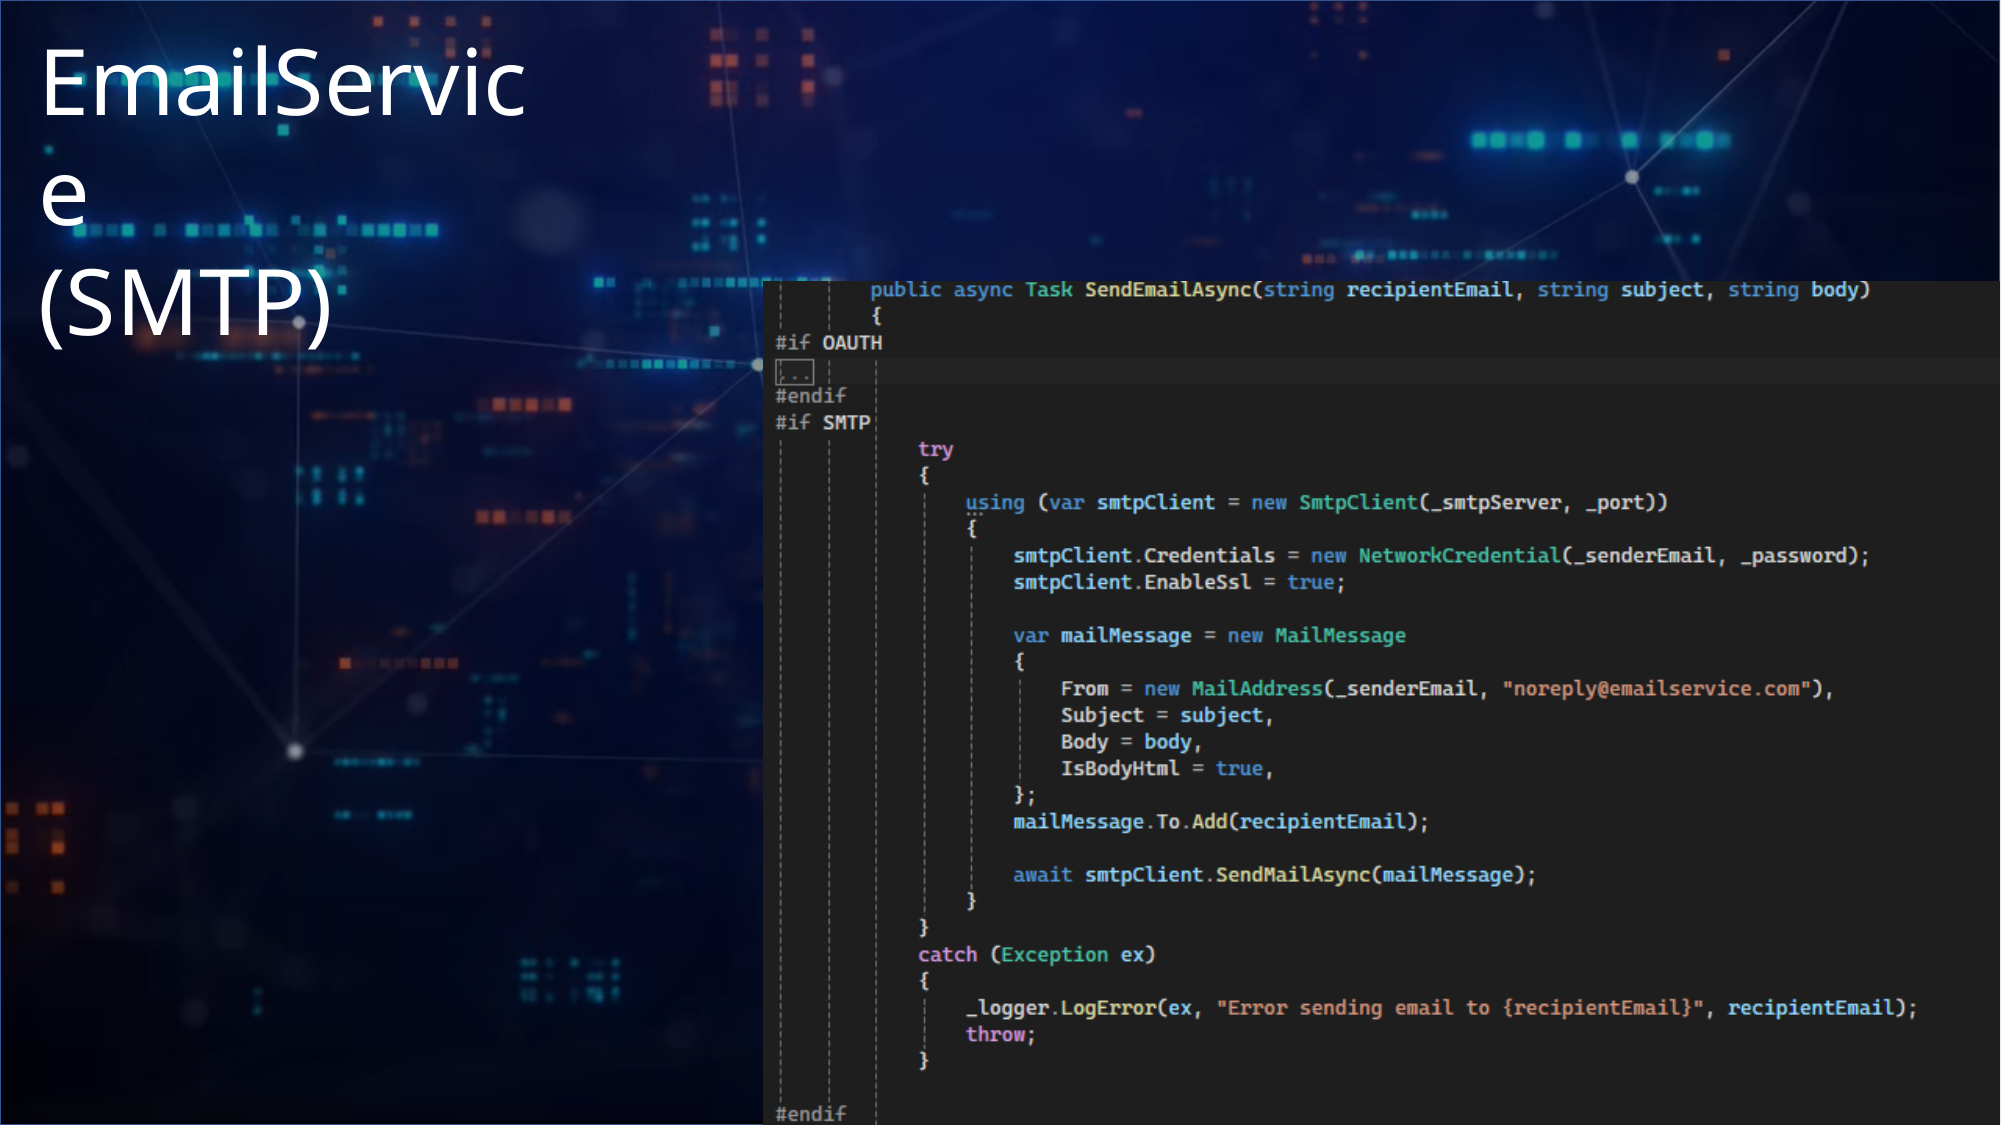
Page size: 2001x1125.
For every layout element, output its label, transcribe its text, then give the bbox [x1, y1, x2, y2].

text_box EmailService (SMTP) [23, 16, 579, 362]
picture [1, 1, 2000, 1125]
